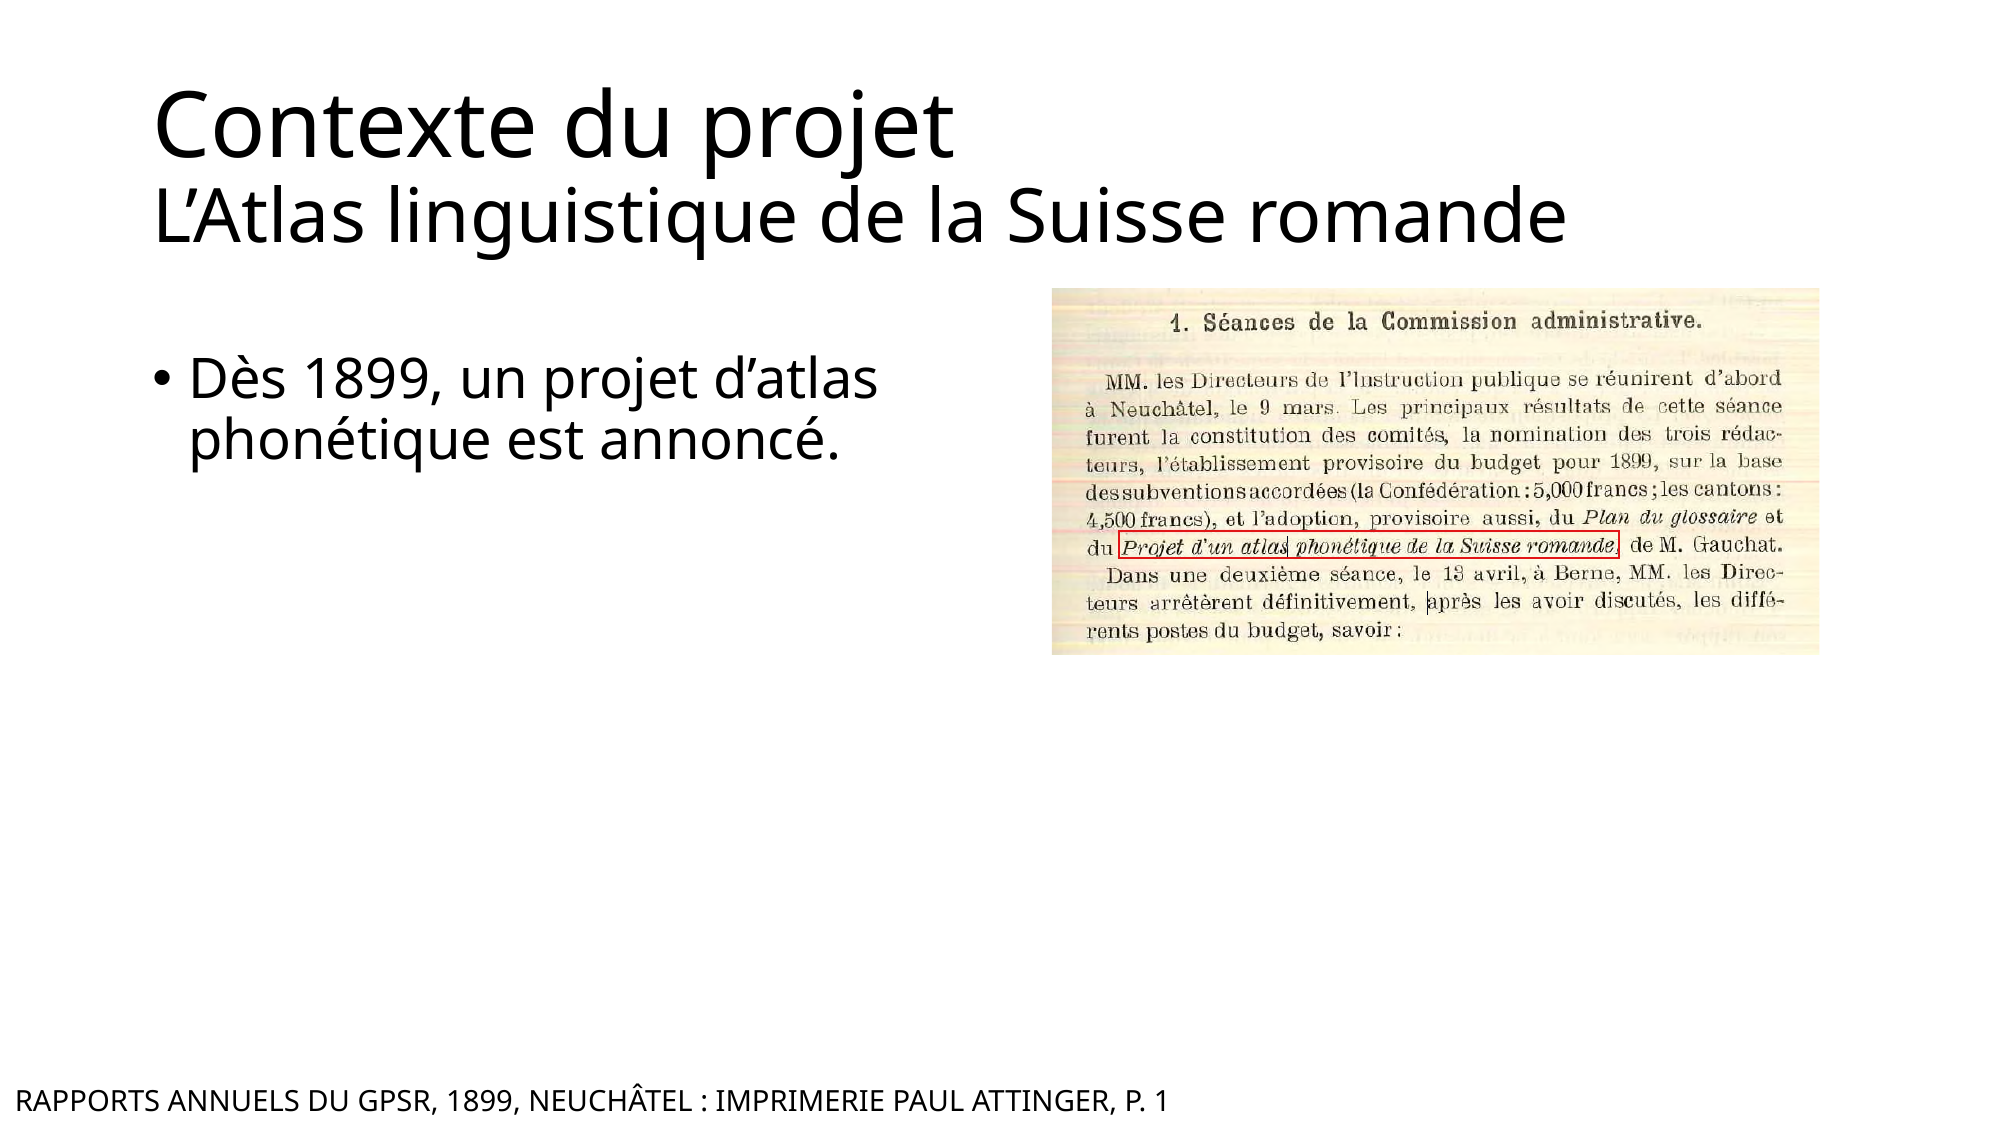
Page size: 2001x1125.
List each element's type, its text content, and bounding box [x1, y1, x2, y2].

title Contexte du projet L’Atlas linguistique de la Suisse romande [137, 59, 1863, 278]
text_box Rapports annuels du GPSR, 1899, Neuchâtel : imprimerie Paul Attinger, p. 1 [0, 1074, 2000, 1125]
picture [1051, 288, 1820, 655]
list Dès 1899, un projet d’atlas phonétique est annoncé. Mais la publication du projet rencontre des difficultés financières, si bien qu’elle ne verra jamais le jour. Ces matériaux d’enquêtes sont publiés sous la forme d’un ouvrage qui présente une partie des données dans des tableaux (TPSR) [137, 299, 988, 1047]
